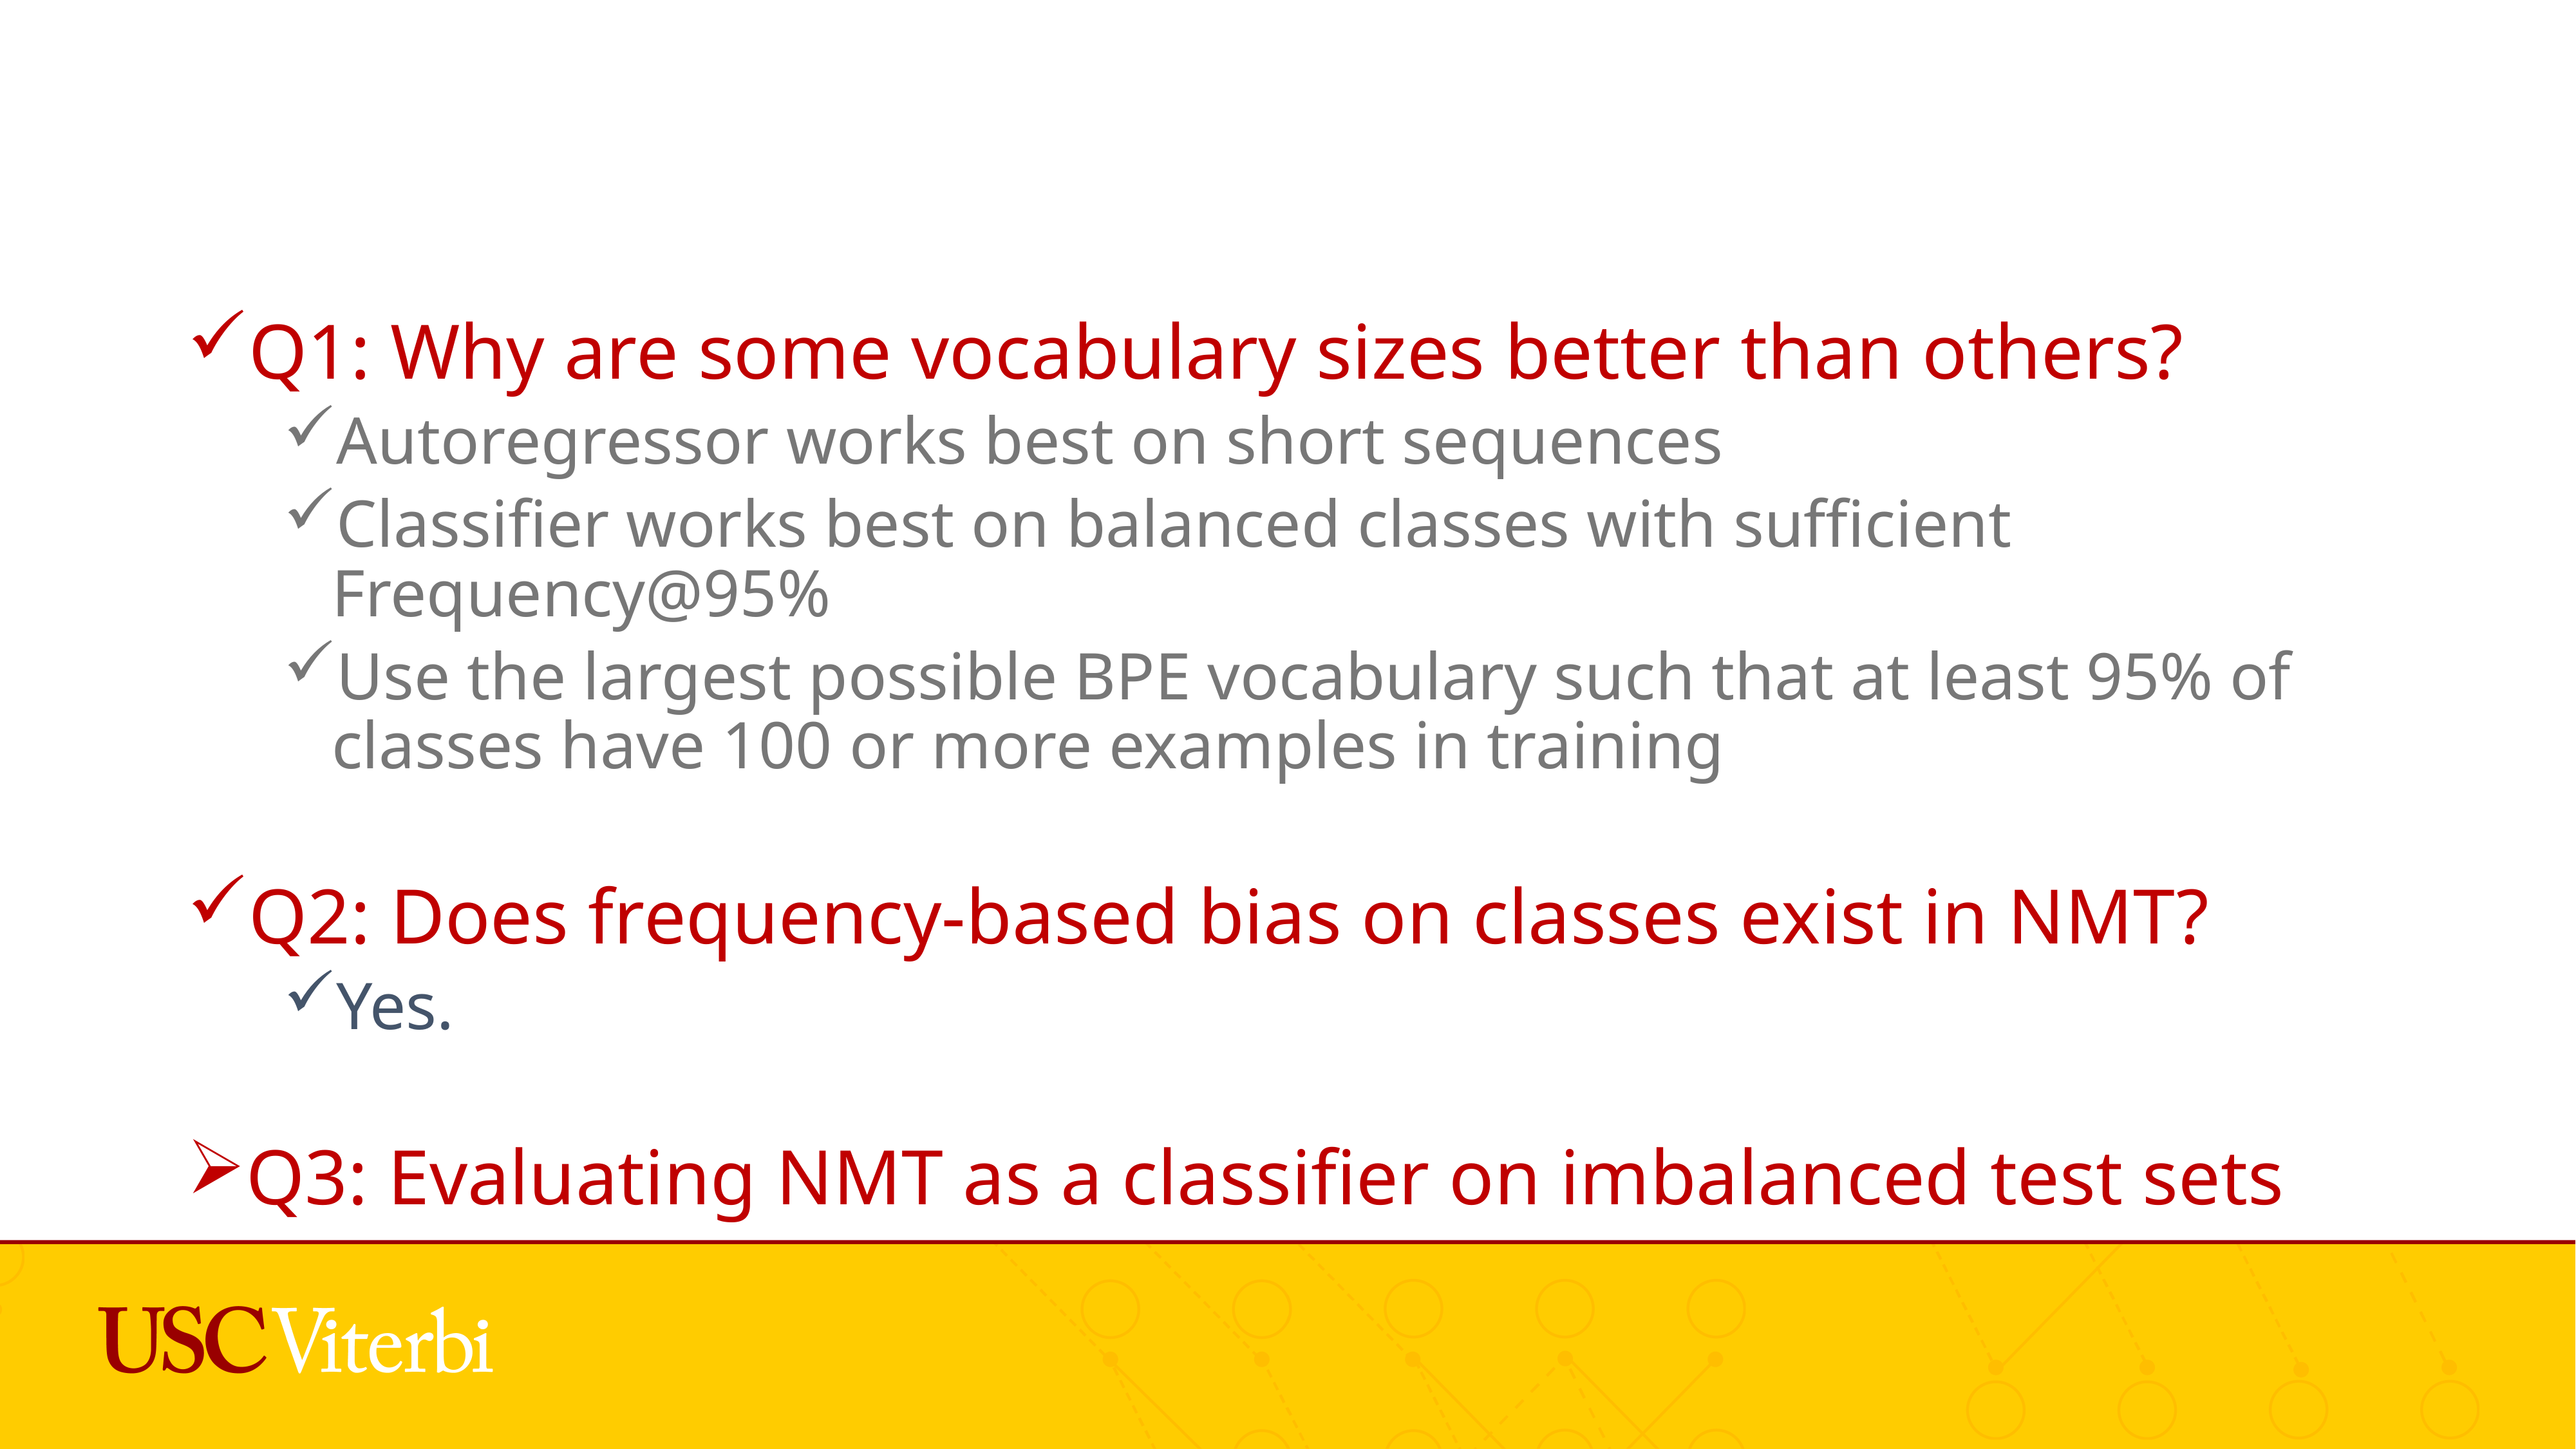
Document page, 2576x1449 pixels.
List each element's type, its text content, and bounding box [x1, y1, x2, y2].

picture [0, 0, 2576, 1449]
list Q1: Why are some vocabulary sizes better than others? Autoregressor works best on short sequences Classifier works best on balanced classes with sufficient Frequency@95% Use the largest possible BPE vocabulary such that at least 95% of classes have 100 or more examples in training Q2: Does frequency-based bias on classes exist in NMT? Yes. Q3: Evaluating NMT as a classifier on imbalanced test sets [177, 309, 2399, 1184]
